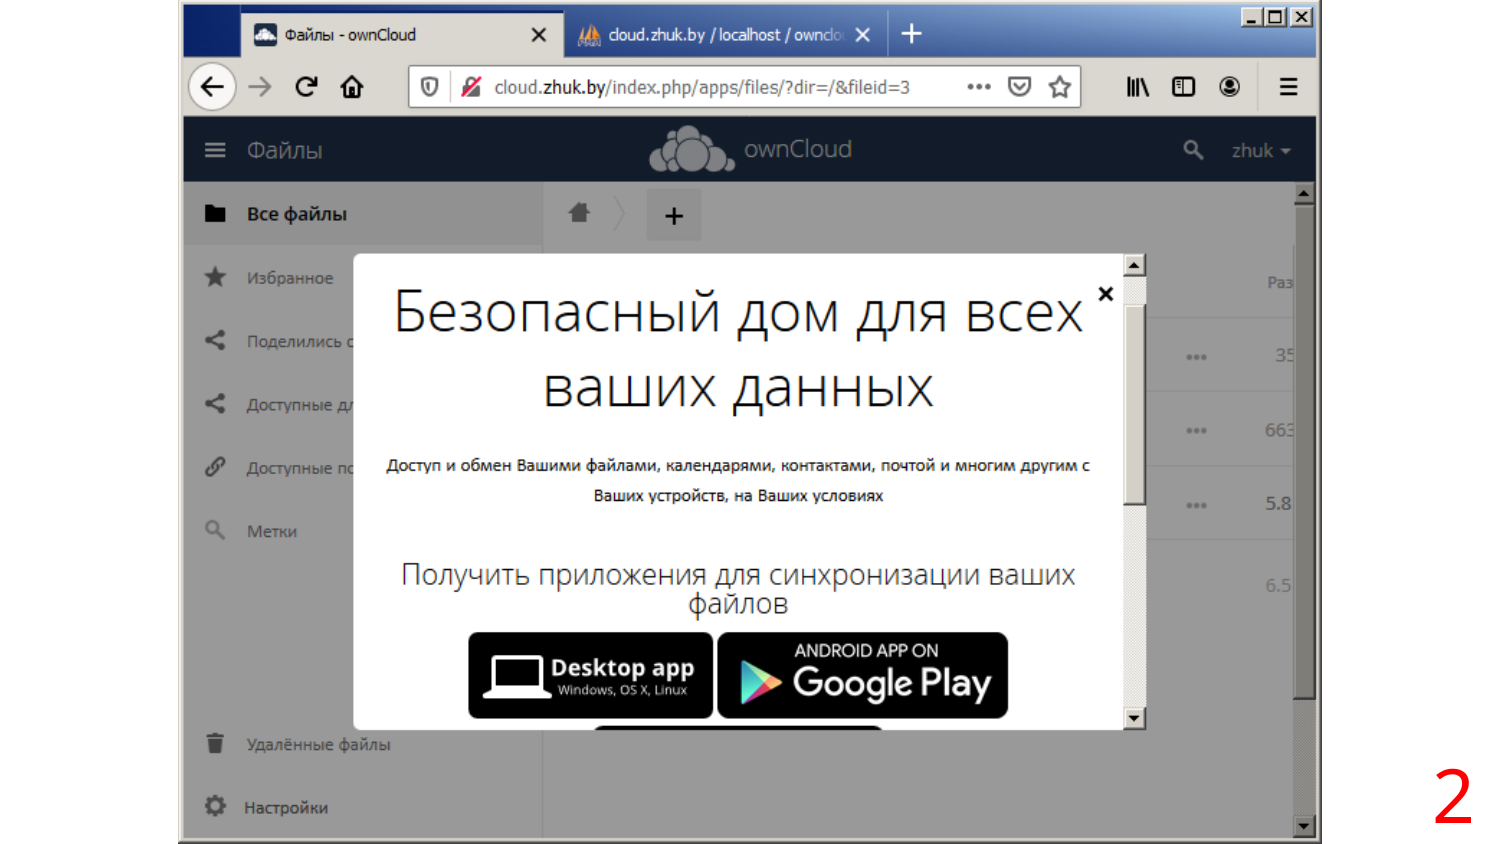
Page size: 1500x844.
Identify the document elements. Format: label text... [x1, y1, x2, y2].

text_box 2 [1417, 741, 1491, 844]
picture [178, 0, 1322, 844]
